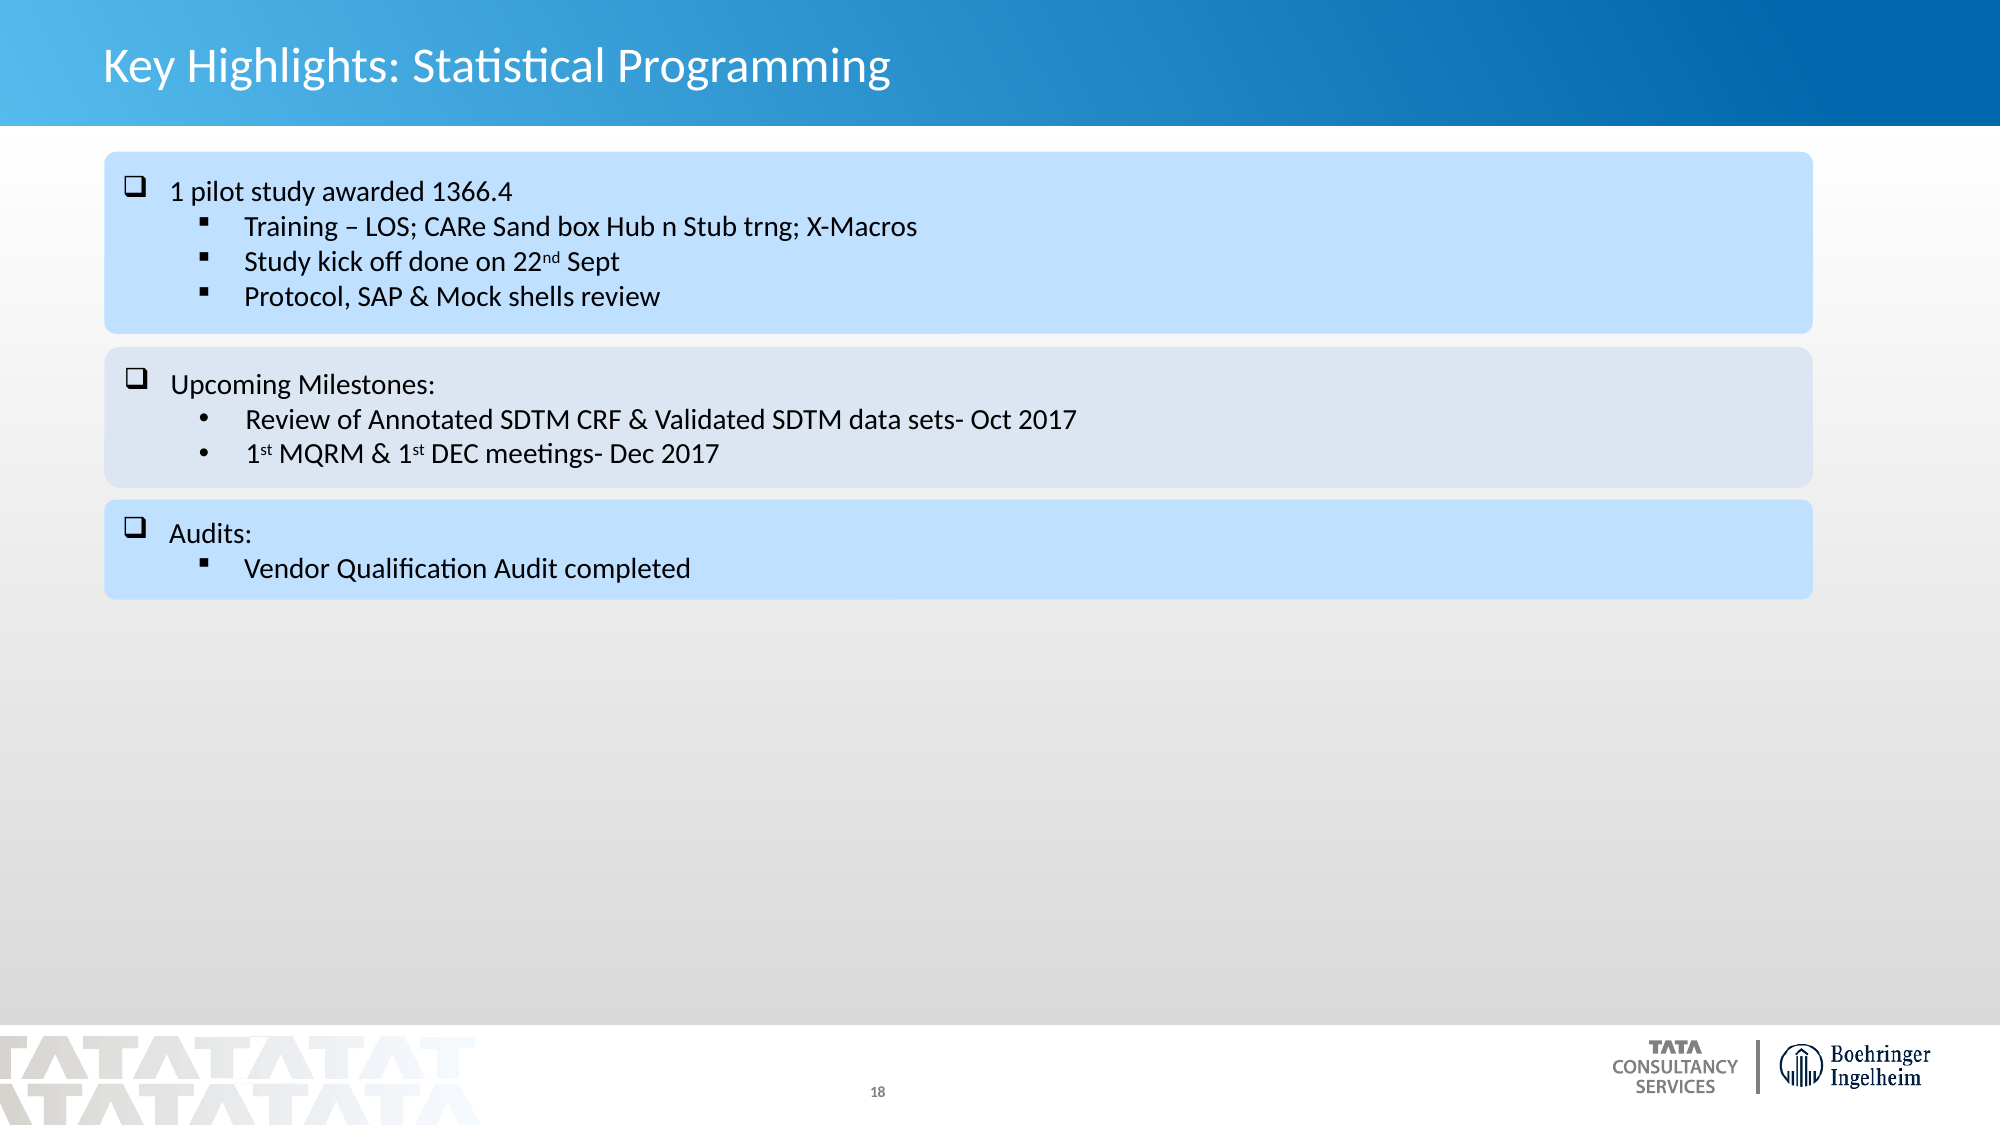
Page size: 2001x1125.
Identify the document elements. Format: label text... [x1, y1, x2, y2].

text_box Audits: Vendor Qualification Audit completed [102, 497, 1816, 602]
text_box [0, 125, 2000, 1026]
text_box 1 pilot study awarded 1366.4 Training – LOS; CARe Sand box Hub n Stub trng; X-Macros Study kick off done on 22nd Sept Protocol, SAP & Mock shells review [102, 149, 1816, 336]
picture [1766, 1036, 1947, 1095]
text_box Upcoming Milestones: Review of Annotated SDTM CRF & Validated SDTM data sets- Oct 2017 1st MQRM & 1st DEC meetings- Dec 2017 [102, 344, 1816, 491]
title Key Highlights: Statistical Programming [88, 9, 1950, 116]
